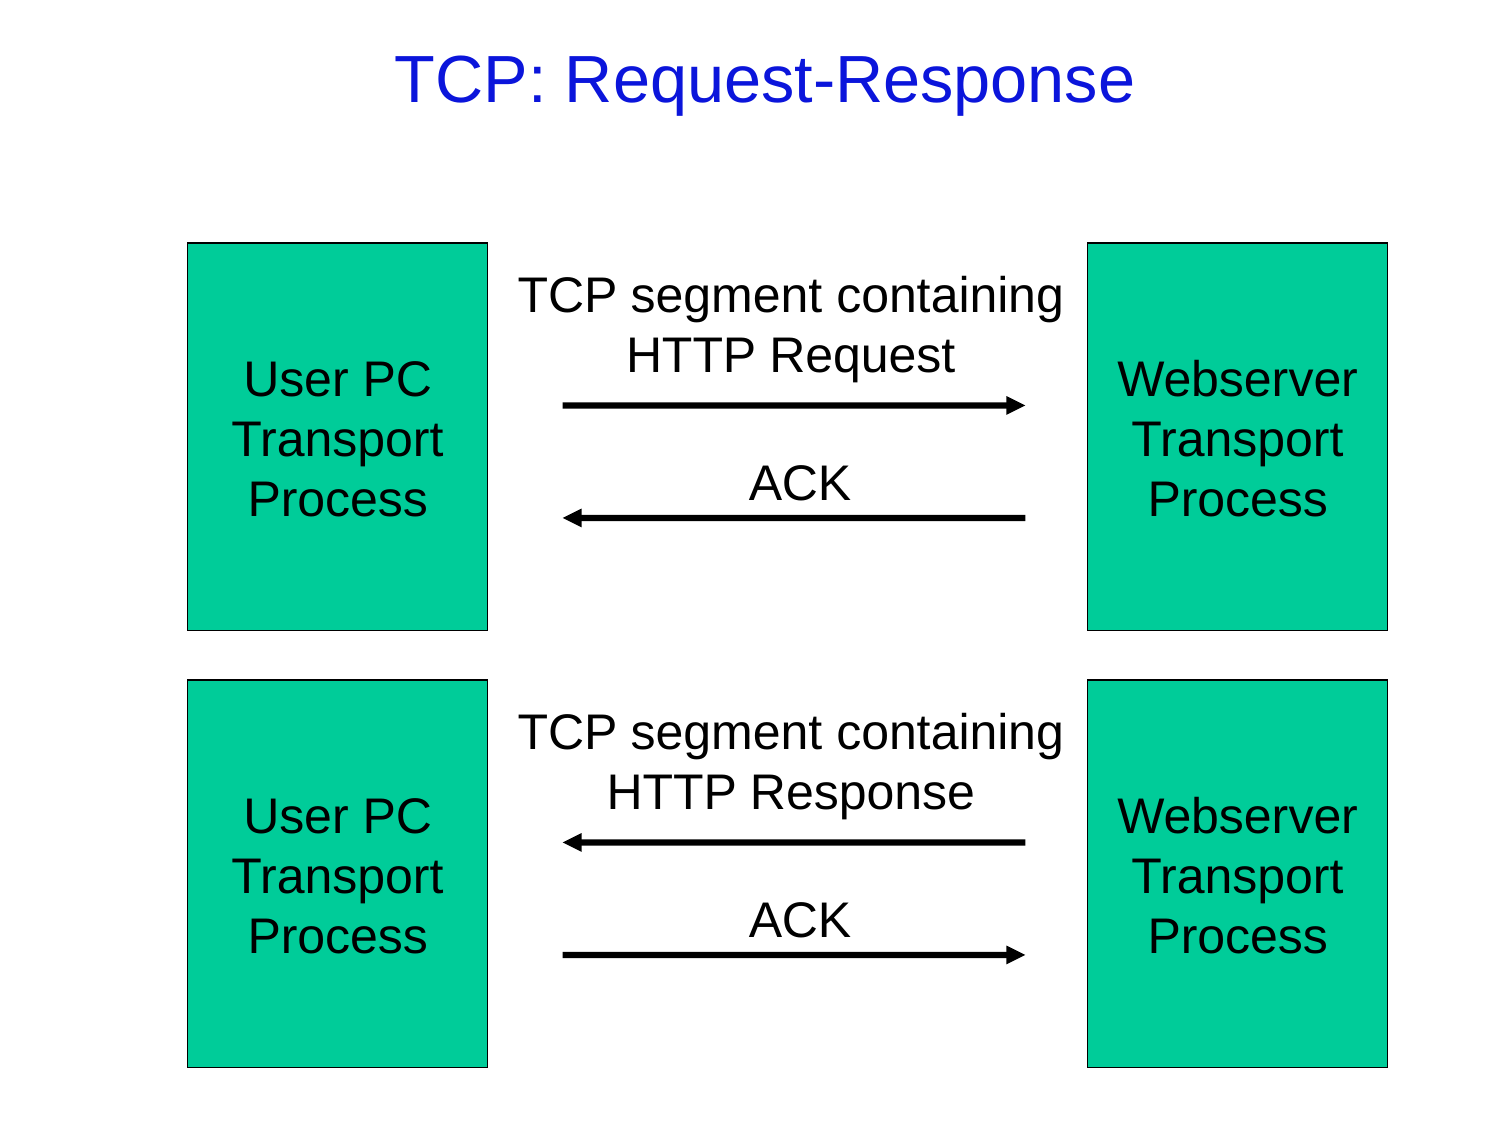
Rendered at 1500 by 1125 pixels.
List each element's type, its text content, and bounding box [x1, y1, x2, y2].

text_box Webserver Transport Process [1087, 679, 1388, 1068]
text_box Webserver Transport Process [1087, 242, 1388, 631]
title TCP: Request-Response [112, 12, 1438, 138]
text_box [562, 511, 1026, 525]
text_box TCP segment containing HTTP Request [502, 255, 1079, 391]
text_box User PC Transport Process [187, 679, 488, 1068]
text_box ACK [733, 442, 867, 518]
text_box ACK [733, 879, 867, 955]
text_box [562, 948, 1026, 962]
text_box [562, 399, 1026, 412]
text_box [562, 836, 1026, 849]
text_box TCP segment containing HTTP Response [502, 692, 1079, 828]
text_box User PC Transport Process [187, 242, 488, 631]
